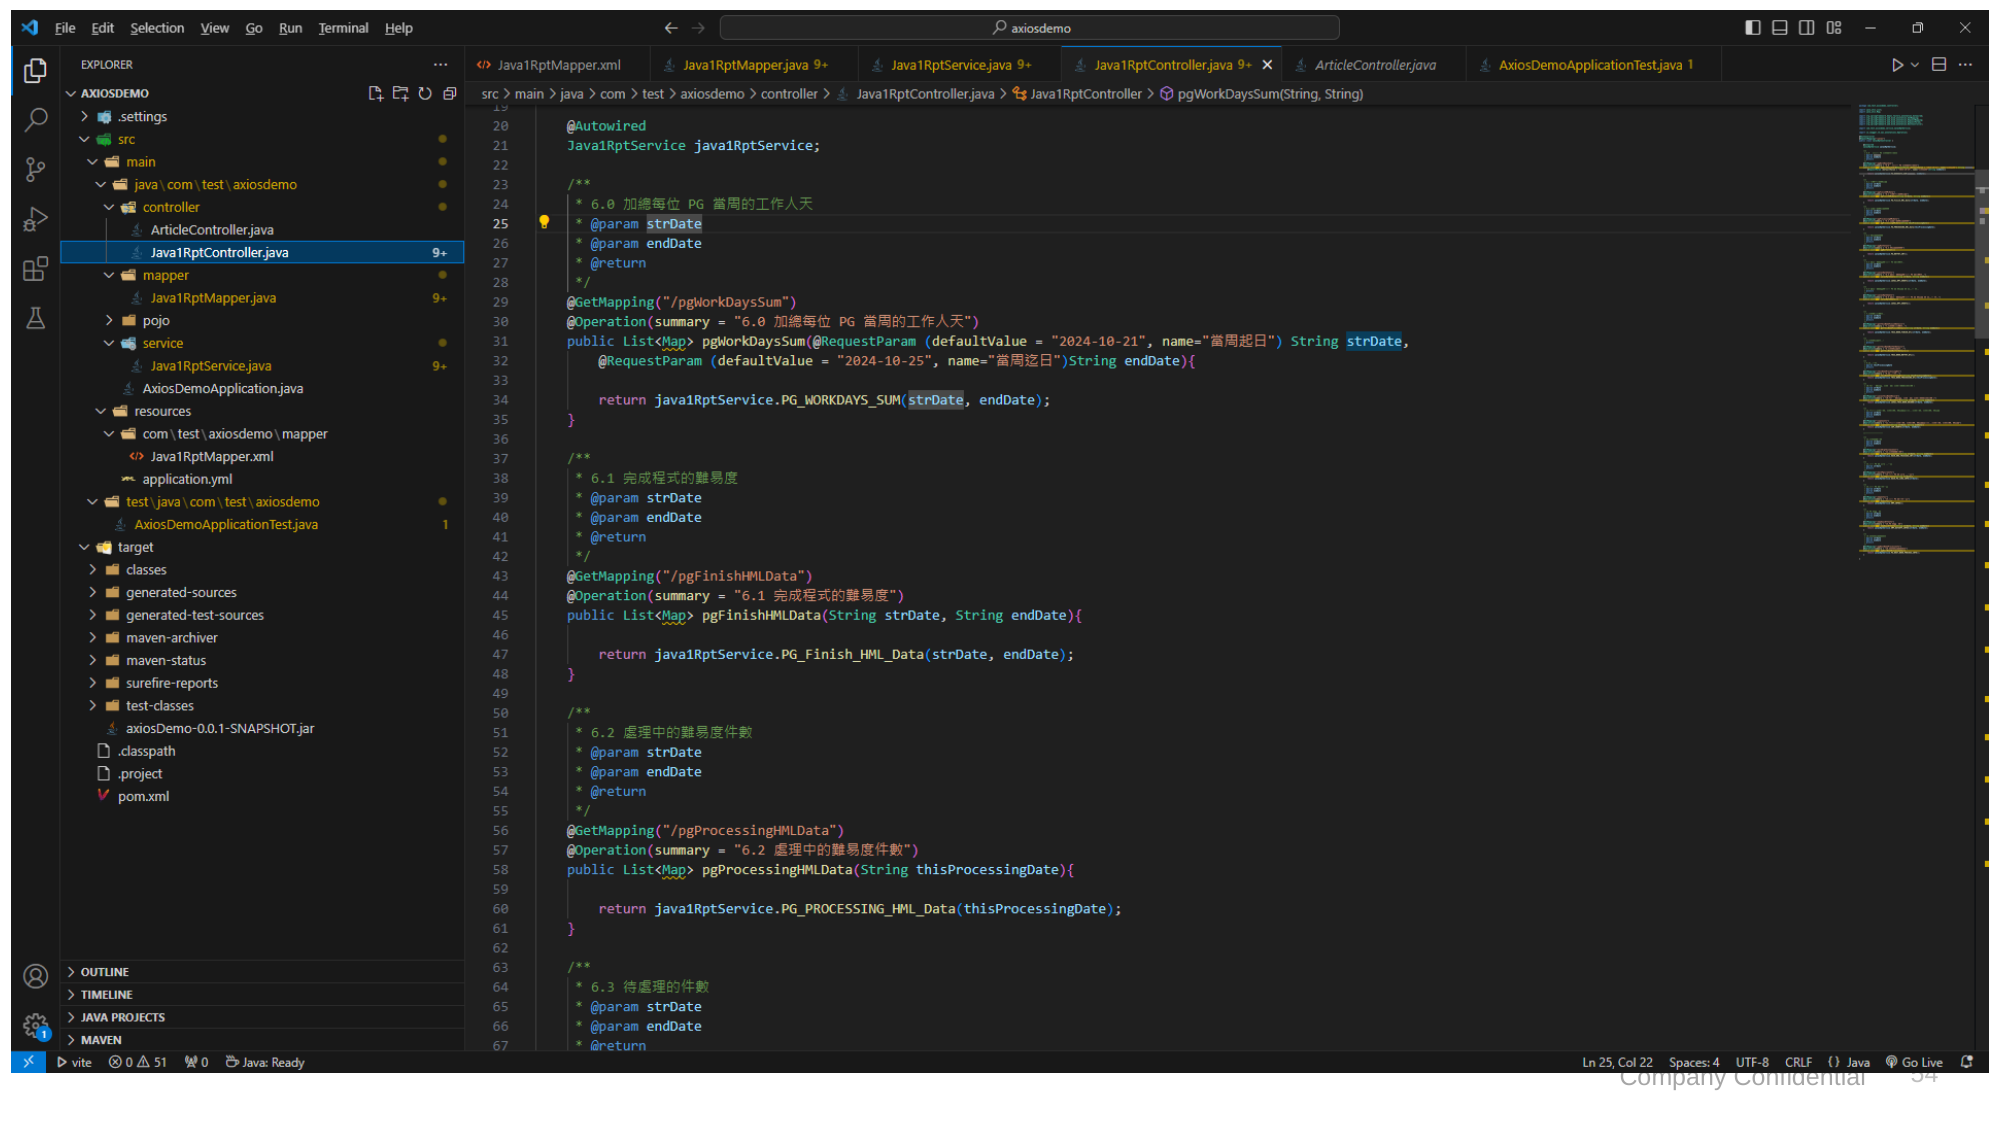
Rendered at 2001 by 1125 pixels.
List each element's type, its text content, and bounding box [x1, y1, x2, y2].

picture [11, 0, 1989, 1073]
slide_number 54 [1503, 1073, 1954, 1103]
